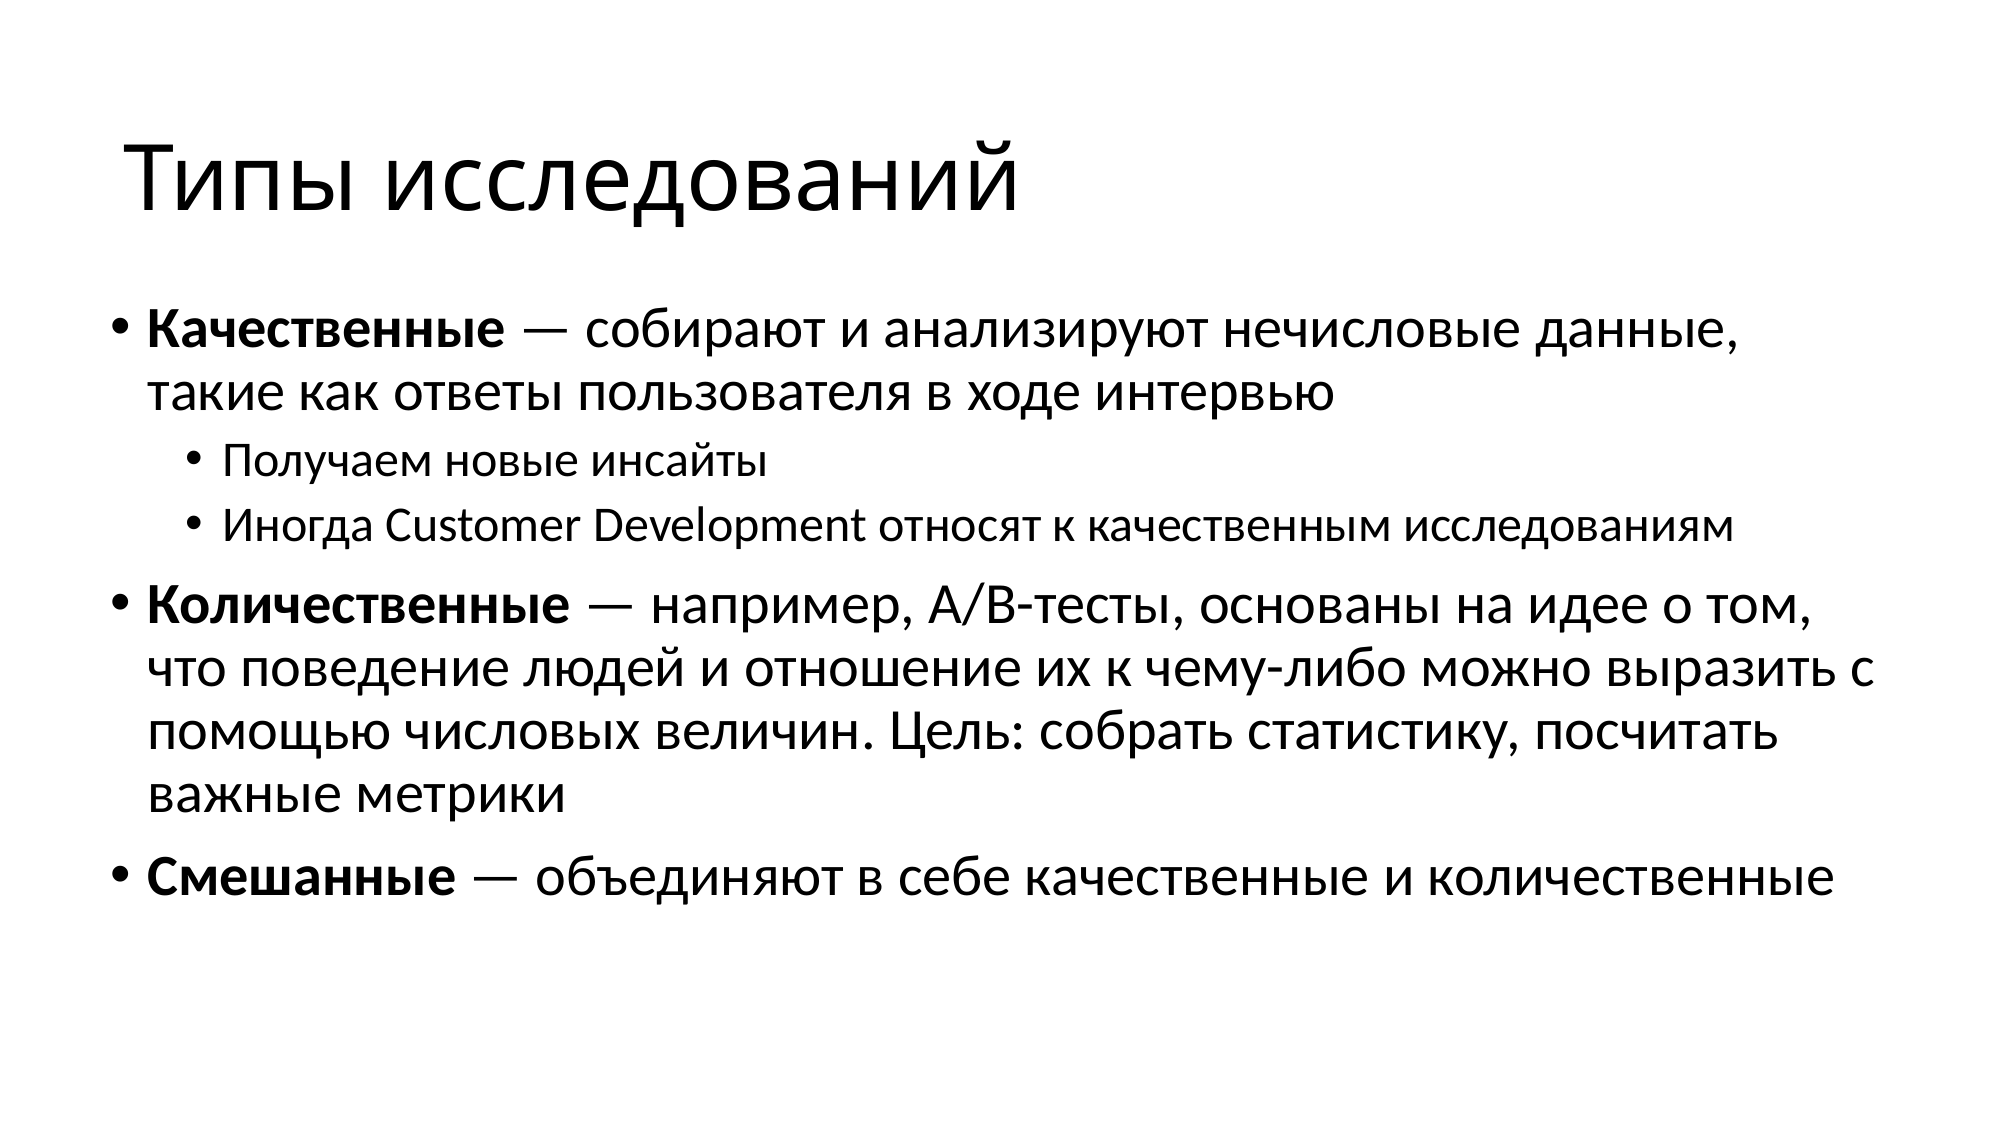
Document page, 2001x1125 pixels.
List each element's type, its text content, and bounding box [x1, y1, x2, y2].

list Качественные — собирают и анализируют нечисловые данные, такие как ответы пользователя в ходе интервью Получаем новые инсайты Иногда Customer Development относят к качественным исследованиям Количественные — например, A/B-тесты, основаны на идее о том, что поведение людей и отношение их к чему-либо можно выразить с помощью числовых величин. Цель: собрать статистику, посчитать важные метрики Смешанные — объединяют в себе качественные и количественные [94, 289, 1892, 1080]
title Типы исследований [108, 72, 1137, 289]
